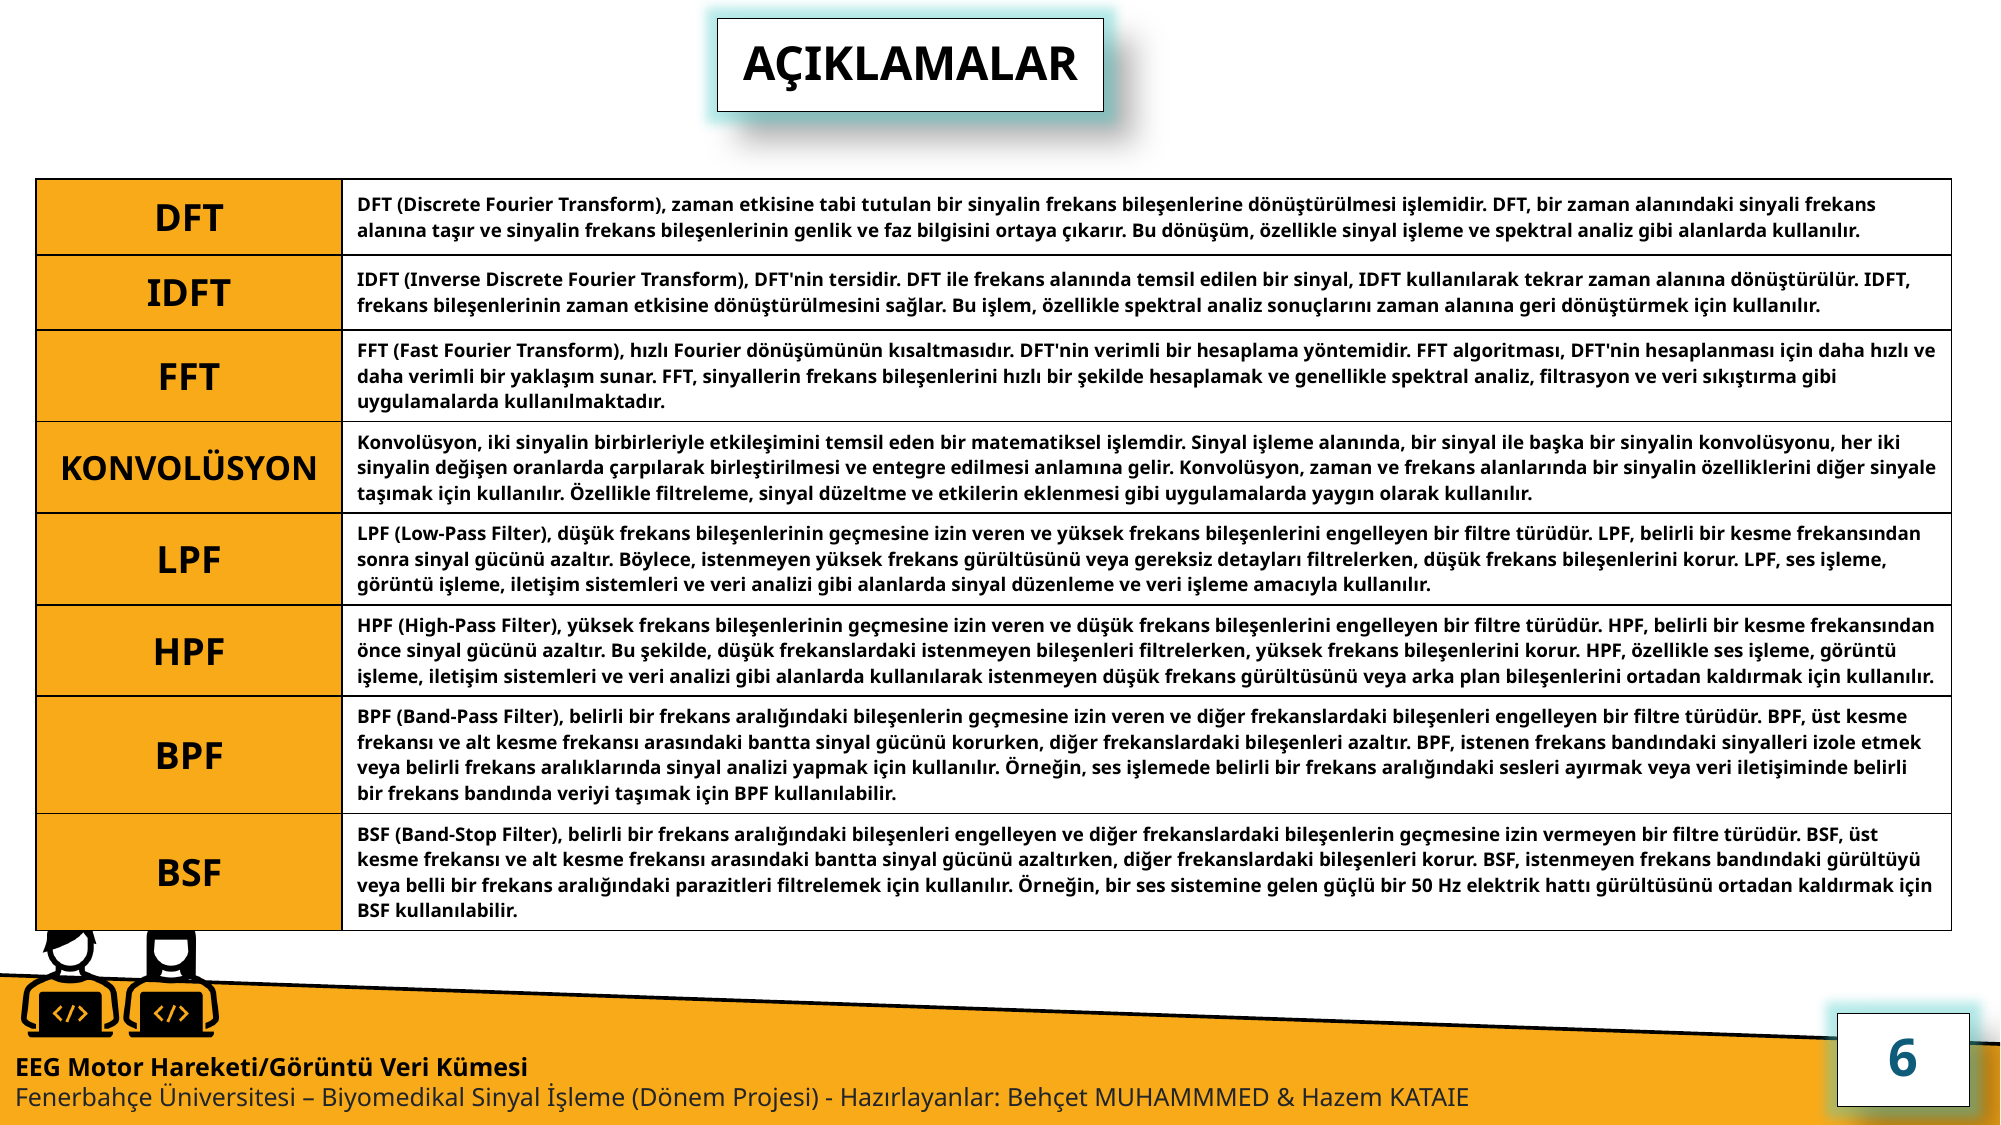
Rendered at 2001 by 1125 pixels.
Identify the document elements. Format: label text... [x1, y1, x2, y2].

table_cell LPF (Low-Pass Filter), düşük frekans bileşenlerinin geçmesine izin veren ve yüksek frekans bileşenlerini engelleyen bir filtre türüdür. LPF, belirli bir kesme frekansından sonra sinyal gücünü azaltır. Böylece, istenmeyen yüksek frekans gürültüsünü veya gereksiz detayları filtrelerken, düşük frekans bileşenlerini korur. LPF, ses işleme, görüntü işleme, iletişim sistemleri ve veri analizi gibi alanlarda sinyal düzenleme ve veri işleme amacıyla kullanılır. [343, 514, 1951, 604]
table_cell BPF (Band-Pass Filter), belirli bir frekans aralığındaki bileşenlerin geçmesine izin veren ve diğer frekanslardaki bileşenleri engelleyen bir filtre türüdür. BPF, üst kesme frekansı ve alt kesme frekansı arasındaki bantta sinyal gücünü korurken, diğer frekanslardaki bileşenleri azaltır. BPF, istenen frekans bandındaki sinyalleri izole etmek veya belirli frekans aralıklarında sinyal analizi yapmak için kullanılır. Örneğin, ses işlemede belirli bir frekans aralığındaki sesleri ayırmak veya veri iletişiminde belirli bir frekans bandında veriyi taşımak için BPF kullanılabilir. [343, 697, 1951, 813]
text_box 6 [1837, 1013, 1970, 1107]
table_cell FFT [37, 331, 341, 421]
table_header DFT [37, 180, 341, 254]
table_cell BSF [37, 814, 341, 930]
table_cell BPF [37, 697, 341, 813]
table_cell LPF [37, 514, 341, 604]
table_cell Konvolüsyon, iki sinyalin birbirleriyle etkileşimini temsil eden bir matematiksel işlemdir. Sinyal işleme alanında, bir sinyal ile başka bir sinyalin konvolüsyonu, her iki sinyalin değişen oranlarda çarpılarak birleştirilmesi ve entegre edilmesi anlamına gelir. Konvolüsyon, zaman ve frekans alanlarında bir sinyalin özelliklerini diğer sinyale taşımak için kullanılır. Özellikle filtreleme, sinyal düzeltme ve etkilerin eklenmesi gibi uygulamalarda yaygın olarak kullanılır. [343, 422, 1951, 512]
table_cell IDFT (Inverse Discrete Fourier Transform), DFT'nin tersidir. DFT ile frekans alanında temsil edilen bir sinyal, IDFT kullanılarak tekrar zaman alanına dönüştürülür. IDFT, frekans bileşenlerinin zaman etkisine dönüştürülmesini sağlar. Bu işlem, özellikle spektral analiz sonuçlarını zaman alanına geri dönüştürmek için kullanılır. [343, 256, 1951, 329]
text_box açıklamalar [717, 18, 1104, 112]
table_cell HPF [37, 606, 341, 695]
table_cell BSF (Band-Stop Filter), belirli bir frekans aralığındaki bileşenleri engelleyen ve diğer frekanslardaki bileşenlerin geçmesine izin vermeyen bir filtre türüdür. BSF, üst kesme frekansı ve alt kesme frekansı arasındaki bantta sinyal gücünü azaltırken, diğer frekanslardaki bileşenleri korur. BSF, istenmeyen frekans bandındaki gürültüyü veya belli bir frekans aralığındaki parazitleri filtrelemek için kullanılır. Örneğin, bir ses sistemine gelen güçlü bir 50 Hz elektrik hattı gürültüsünü ortadan kaldırmak için BSF kullanılabilir. [343, 814, 1951, 930]
table_cell FFT (Fast Fourier Transform), hızlı Fourier dönüşümünün kısaltmasıdır. DFT'nin verimli bir hesaplama yöntemidir. FFT algoritması, DFT'nin hesaplanması için daha hızlı ve daha verimli bir yaklaşım sunar. FFT, sinyallerin frekans bileşenlerini hızlı bir şekilde hesaplamak ve genellikle spektral analiz, filtrasyon ve veri sıkıştırma gibi uygulamalarda kullanılmaktadır. [343, 331, 1951, 421]
table_cell KONVOLÜSYON [37, 422, 341, 512]
table_cell IDFT [37, 256, 341, 329]
picture [0, 900, 241, 1040]
footer EEG Motor Hareketi/Görüntü Veri Kümesi Fenerbahçe Üniversitesi – Biyomedikal Sinyal İşleme (Dönem Projesi) - Hazırlayanlar: Behçet MUHAMMMED & Hazem KATAIE [0, 1044, 1523, 1118]
table_cell HPF (High-Pass Filter), yüksek frekans bileşenlerinin geçmesine izin veren ve düşük frekans bileşenlerini engelleyen bir filtre türüdür. HPF, belirli bir kesme frekansından önce sinyal gücünü azaltır. Bu şekilde, düşük frekanslardaki istenmeyen bileşenleri filtrelerken, yüksek frekans bileşenlerini korur. HPF, özellikle ses işleme, görüntü işleme, iletişim sistemleri ve veri analizi gibi alanlarda kullanılarak istenmeyen düşük frekans gürültüsünü veya arka plan bileşenlerini ortadan kaldırmak için kullanılır. [343, 606, 1951, 695]
table_header DFT (Discrete Fourier Transform), zaman etkisine tabi tutulan bir sinyalin frekans bileşenlerine dönüştürülmesi işlemidir. DFT, bir zaman alanındaki sinyali frekans alanına taşır ve sinyalin frekans bileşenlerinin genlik ve faz bilgisini ortaya çıkarır. Bu dönüşüm, özellikle sinyal işleme ve spektral analiz gibi alanlarda kullanılır. [343, 180, 1951, 254]
